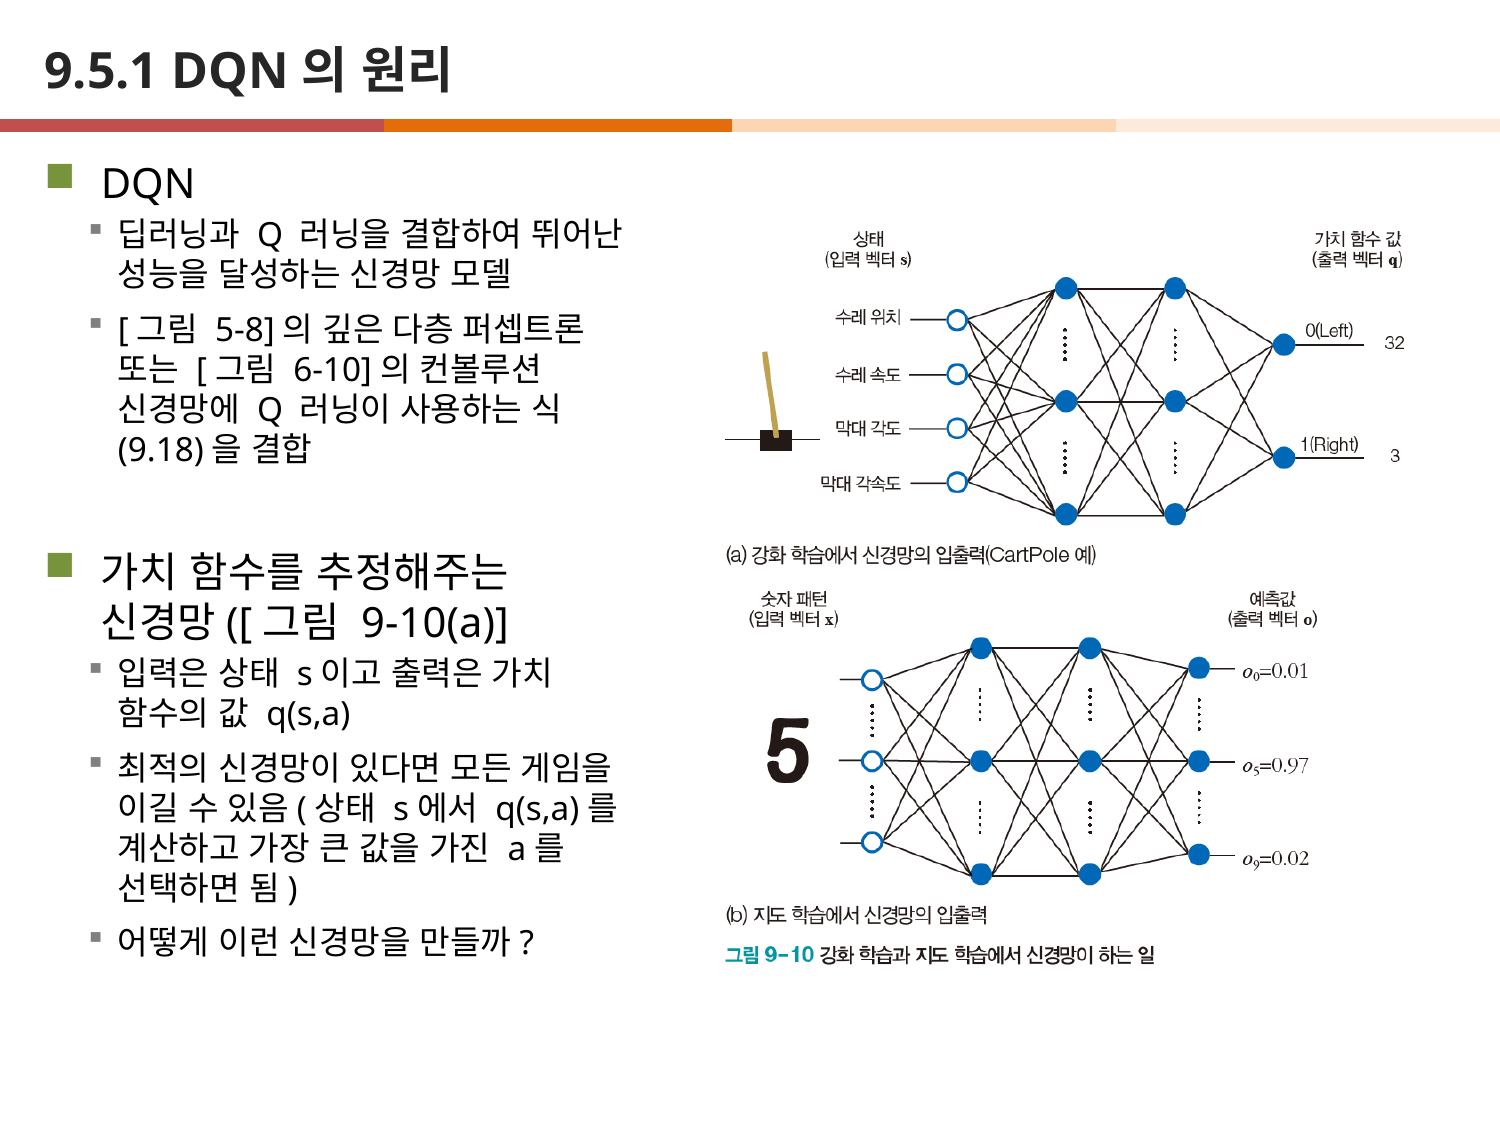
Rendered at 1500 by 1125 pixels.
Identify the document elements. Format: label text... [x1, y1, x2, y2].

list DQN 딥러닝과 Q 러닝을 결합하여 뛰어난 성능을 달성하는 신경망 모델 [그림 5-8]의 깊은 다층 퍼셉트론 또는 [그림 6-10]의 컨볼루션 신경망에 Q 러닝이 사용하는 식 (9.18)을 결합 가치 함수를 추정해주는 신경망([그림 9-10(a)] 입력은 상태 s이고 출력은 가치 함수의 값 q(s,a) 최적의 신경망이 있다면 모든 게임을 이길 수 있음(상태 s에서 q(s,a)를 계산하고 가장 큰 값을 가진 a를 선택하면 됨) 어떻게 이런 신경망을 만들까? [29, 148, 644, 1083]
title 9.5.1 DQN의 원리 [29, 23, 1270, 114]
picture [714, 219, 1417, 977]
